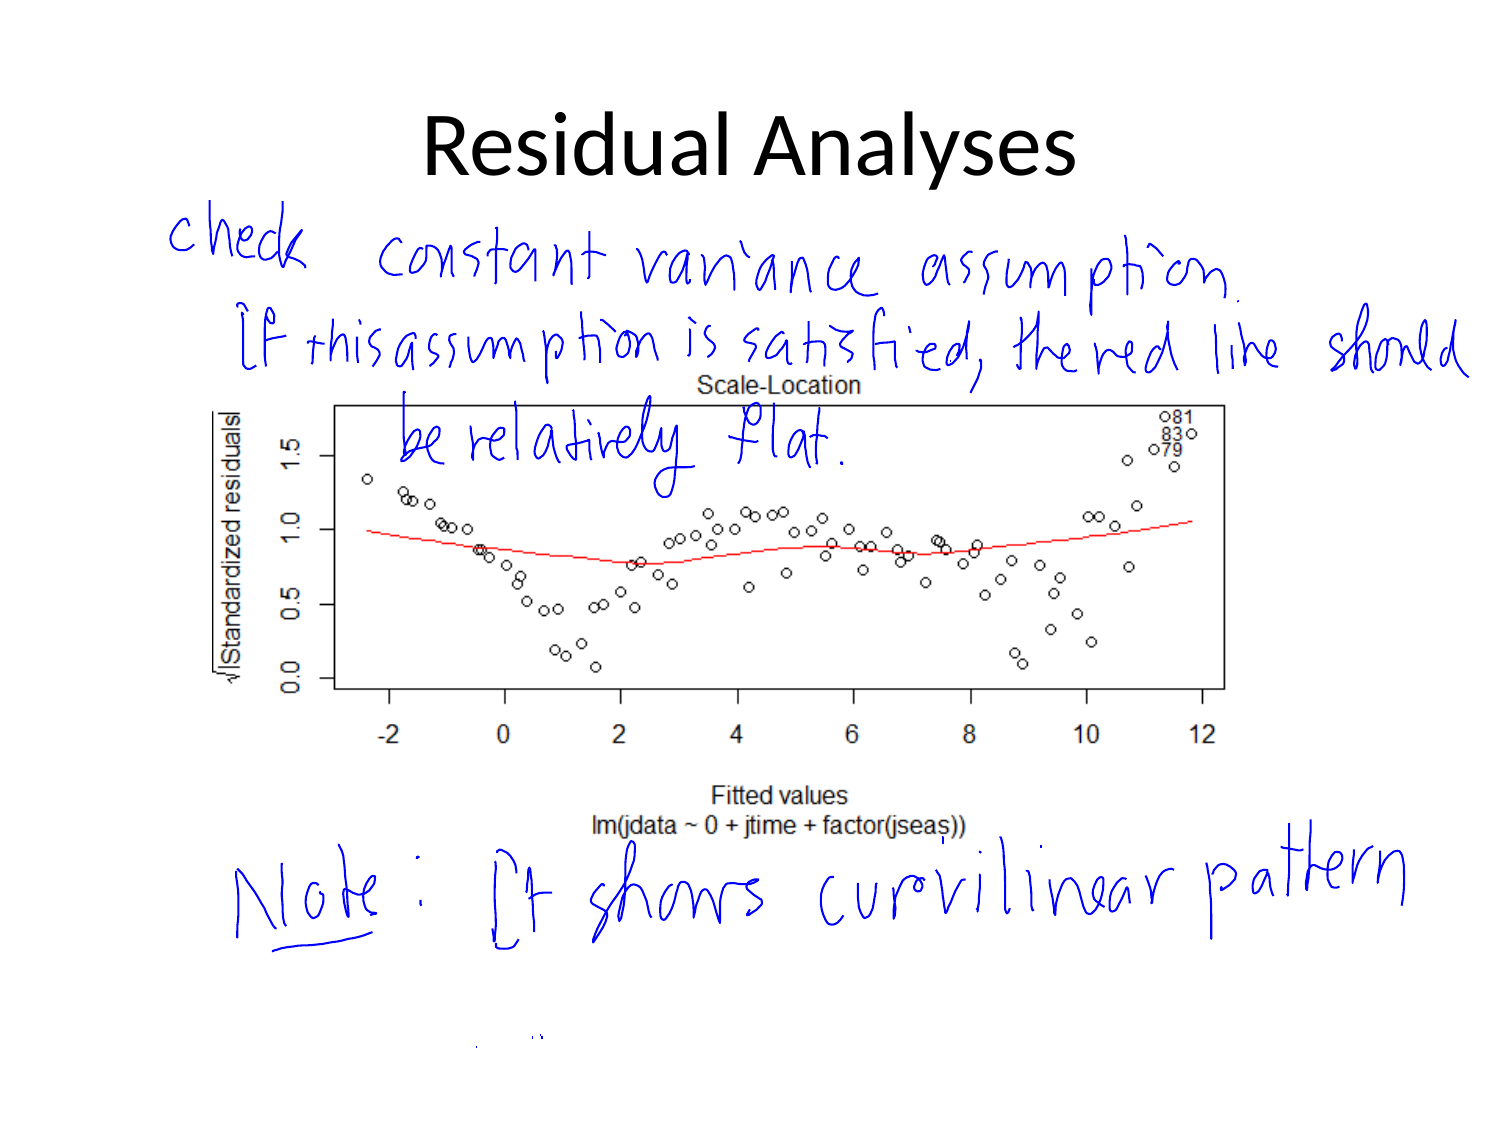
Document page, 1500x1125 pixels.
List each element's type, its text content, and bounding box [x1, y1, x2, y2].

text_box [1206, 819, 1405, 940]
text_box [687, 307, 982, 394]
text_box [492, 849, 553, 950]
picture [212, 283, 1288, 842]
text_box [1329, 303, 1470, 378]
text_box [475, 1034, 543, 1048]
title Residual Analyses [75, 45, 1425, 233]
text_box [820, 836, 1175, 926]
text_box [401, 391, 695, 498]
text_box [590, 840, 763, 943]
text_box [1214, 321, 1279, 374]
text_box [416, 856, 422, 906]
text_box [728, 402, 843, 468]
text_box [170, 199, 306, 269]
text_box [236, 302, 658, 384]
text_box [379, 227, 607, 285]
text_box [635, 240, 879, 296]
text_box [235, 844, 377, 952]
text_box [1013, 311, 1178, 374]
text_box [922, 234, 1240, 316]
